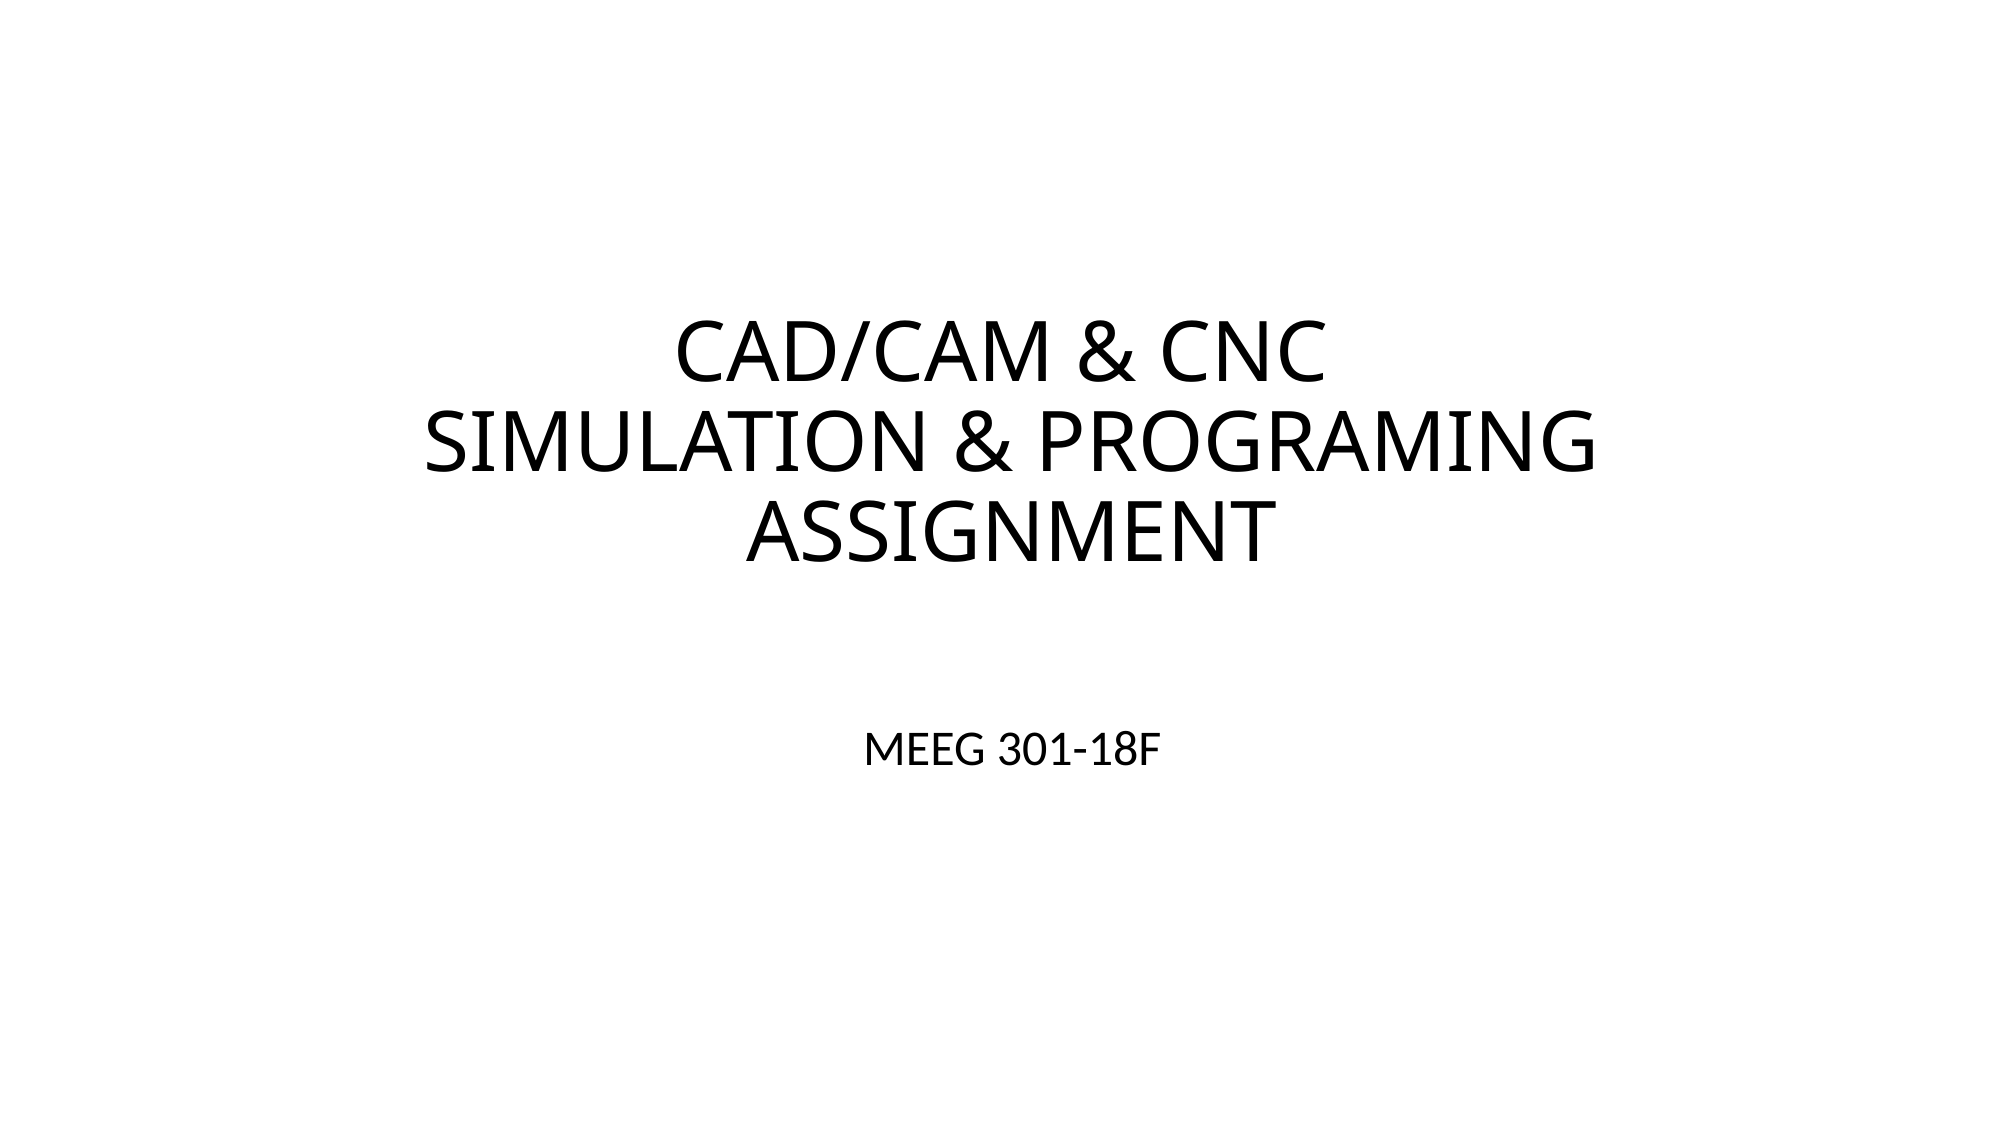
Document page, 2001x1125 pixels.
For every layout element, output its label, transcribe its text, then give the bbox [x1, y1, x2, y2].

title CAD/CAM & CNC SIMULATION & PROGRAMING ASSIGNMENT [262, 296, 1763, 688]
subtitle MEEG 301-18F [262, 715, 1763, 987]
